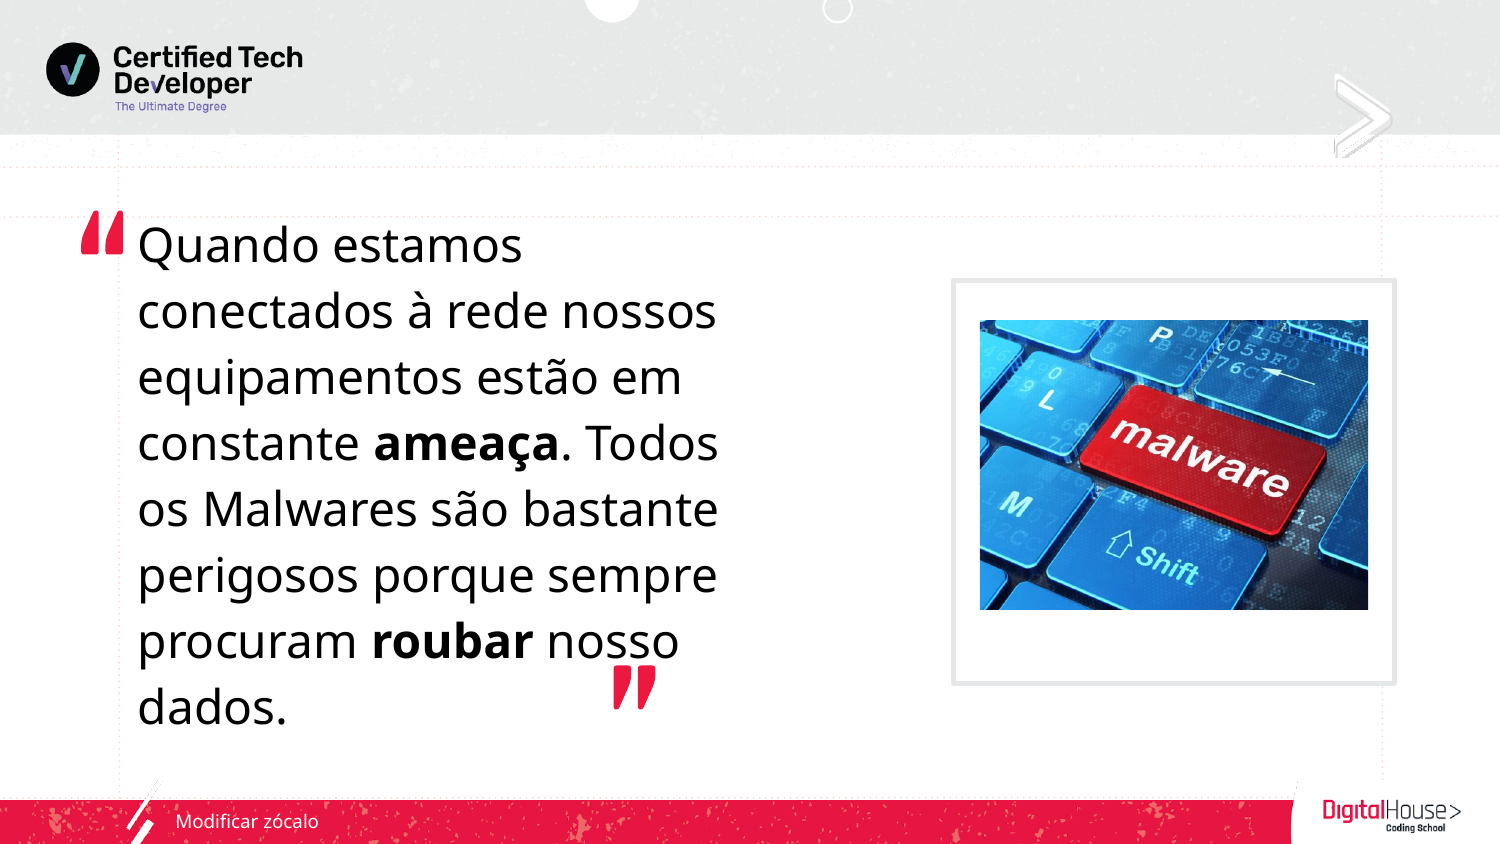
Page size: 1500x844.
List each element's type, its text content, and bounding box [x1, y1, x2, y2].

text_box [613, 665, 656, 710]
picture [0, 780, 1500, 844]
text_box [80, 210, 124, 255]
text_box [953, 280, 1395, 684]
text_box Quando estamos conectados à rede nossos equipamentos estão em constante ameaça. Todos os Malwares são bastante perigosos porque sempre procuram roubar nosso dados. [122, 325, 793, 615]
picture [979, 319, 1369, 610]
picture [0, 0, 1500, 158]
